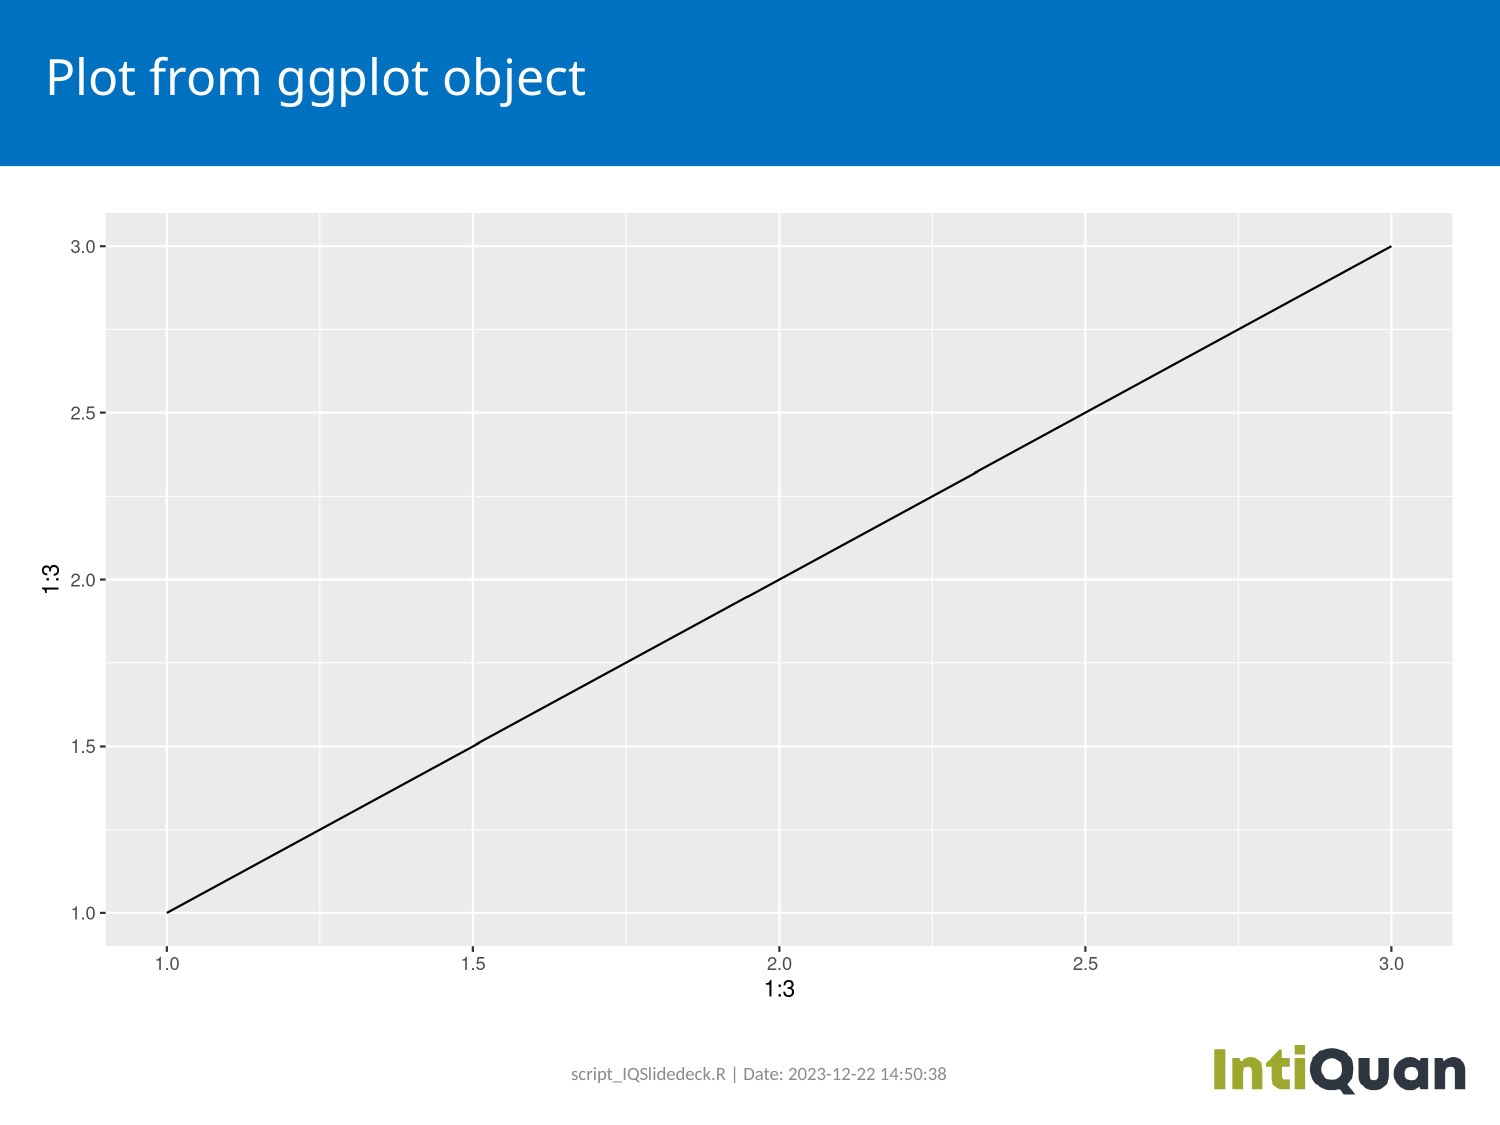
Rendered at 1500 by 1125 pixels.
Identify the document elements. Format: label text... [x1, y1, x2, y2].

title Plot from ggplot object [0, 0, 1500, 167]
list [30, 201, 1465, 1014]
footer script_IQSlidedeck.R | Date: 2023-12-22 14:50:38 [323, 1042, 1194, 1103]
picture [1211, 1039, 1466, 1101]
